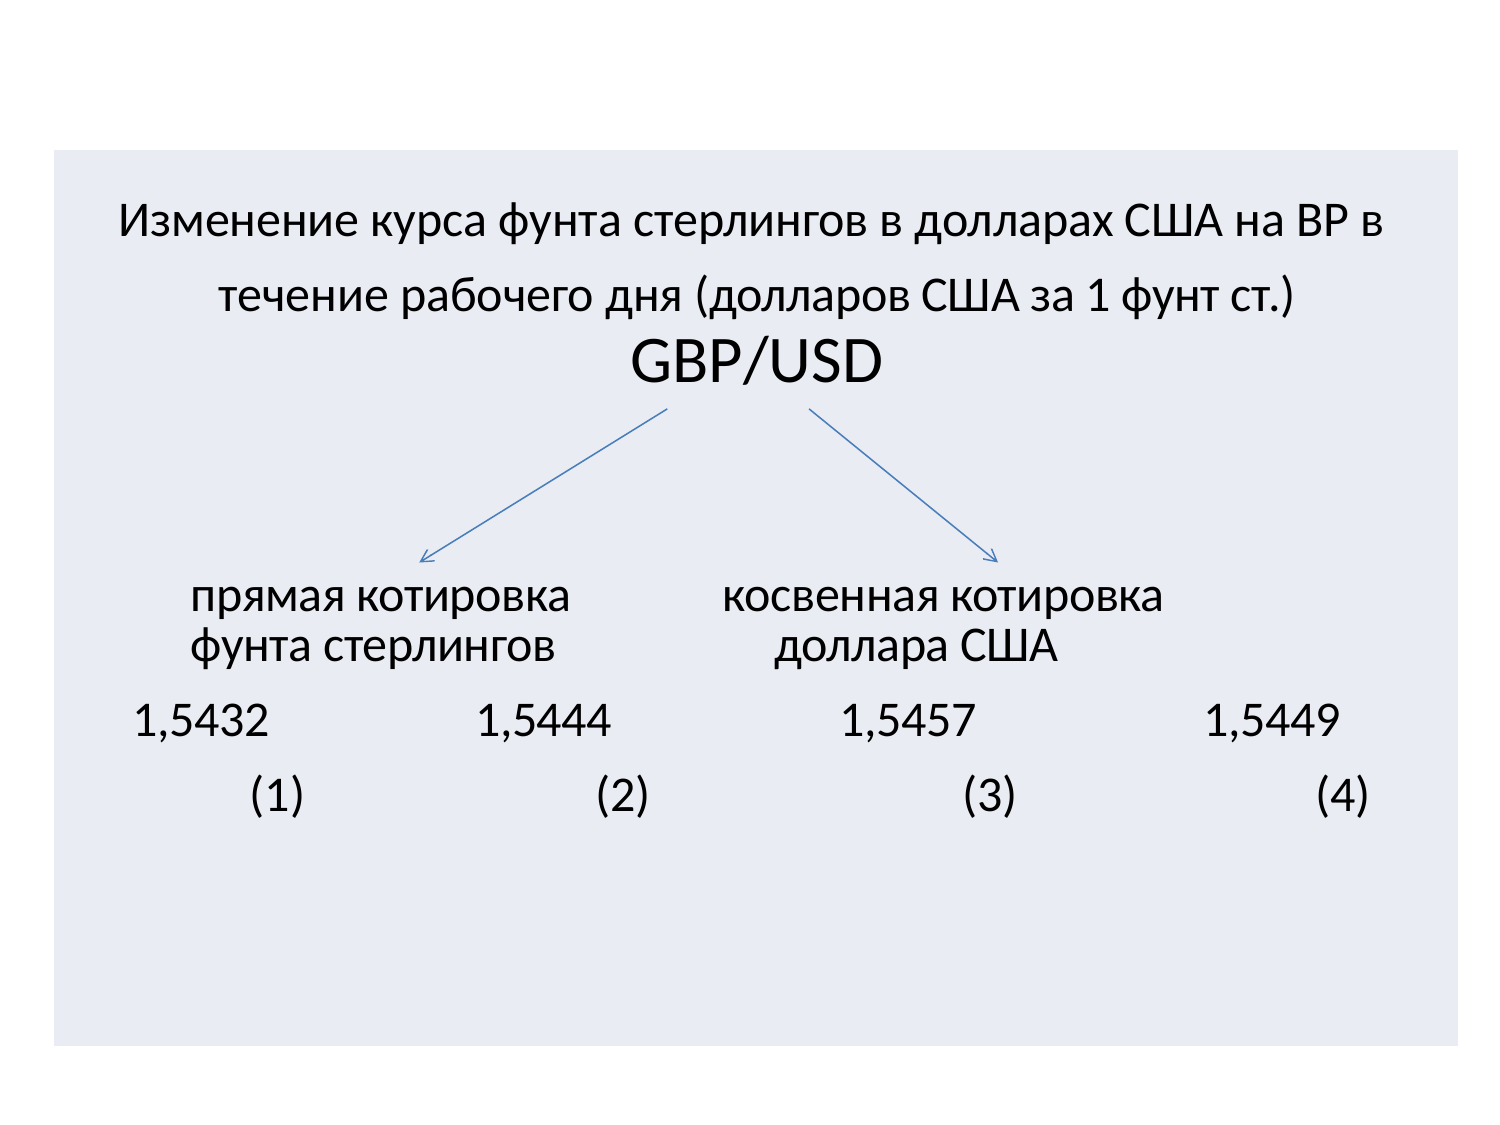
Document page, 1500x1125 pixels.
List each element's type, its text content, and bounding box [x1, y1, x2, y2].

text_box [808, 408, 999, 563]
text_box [418, 408, 668, 563]
table_header Изменение курса фунта стерлингов в долларах США на ВР в течение рабочего дня (долларов США за 1 фунт ст.) GBP/USD прямая котировка косвенная котировка фунта стерлингов доллара США 1,5432 1,5444 1,5457 1,5449 (1) (2) (3) (4) [54, 150, 1458, 1046]
